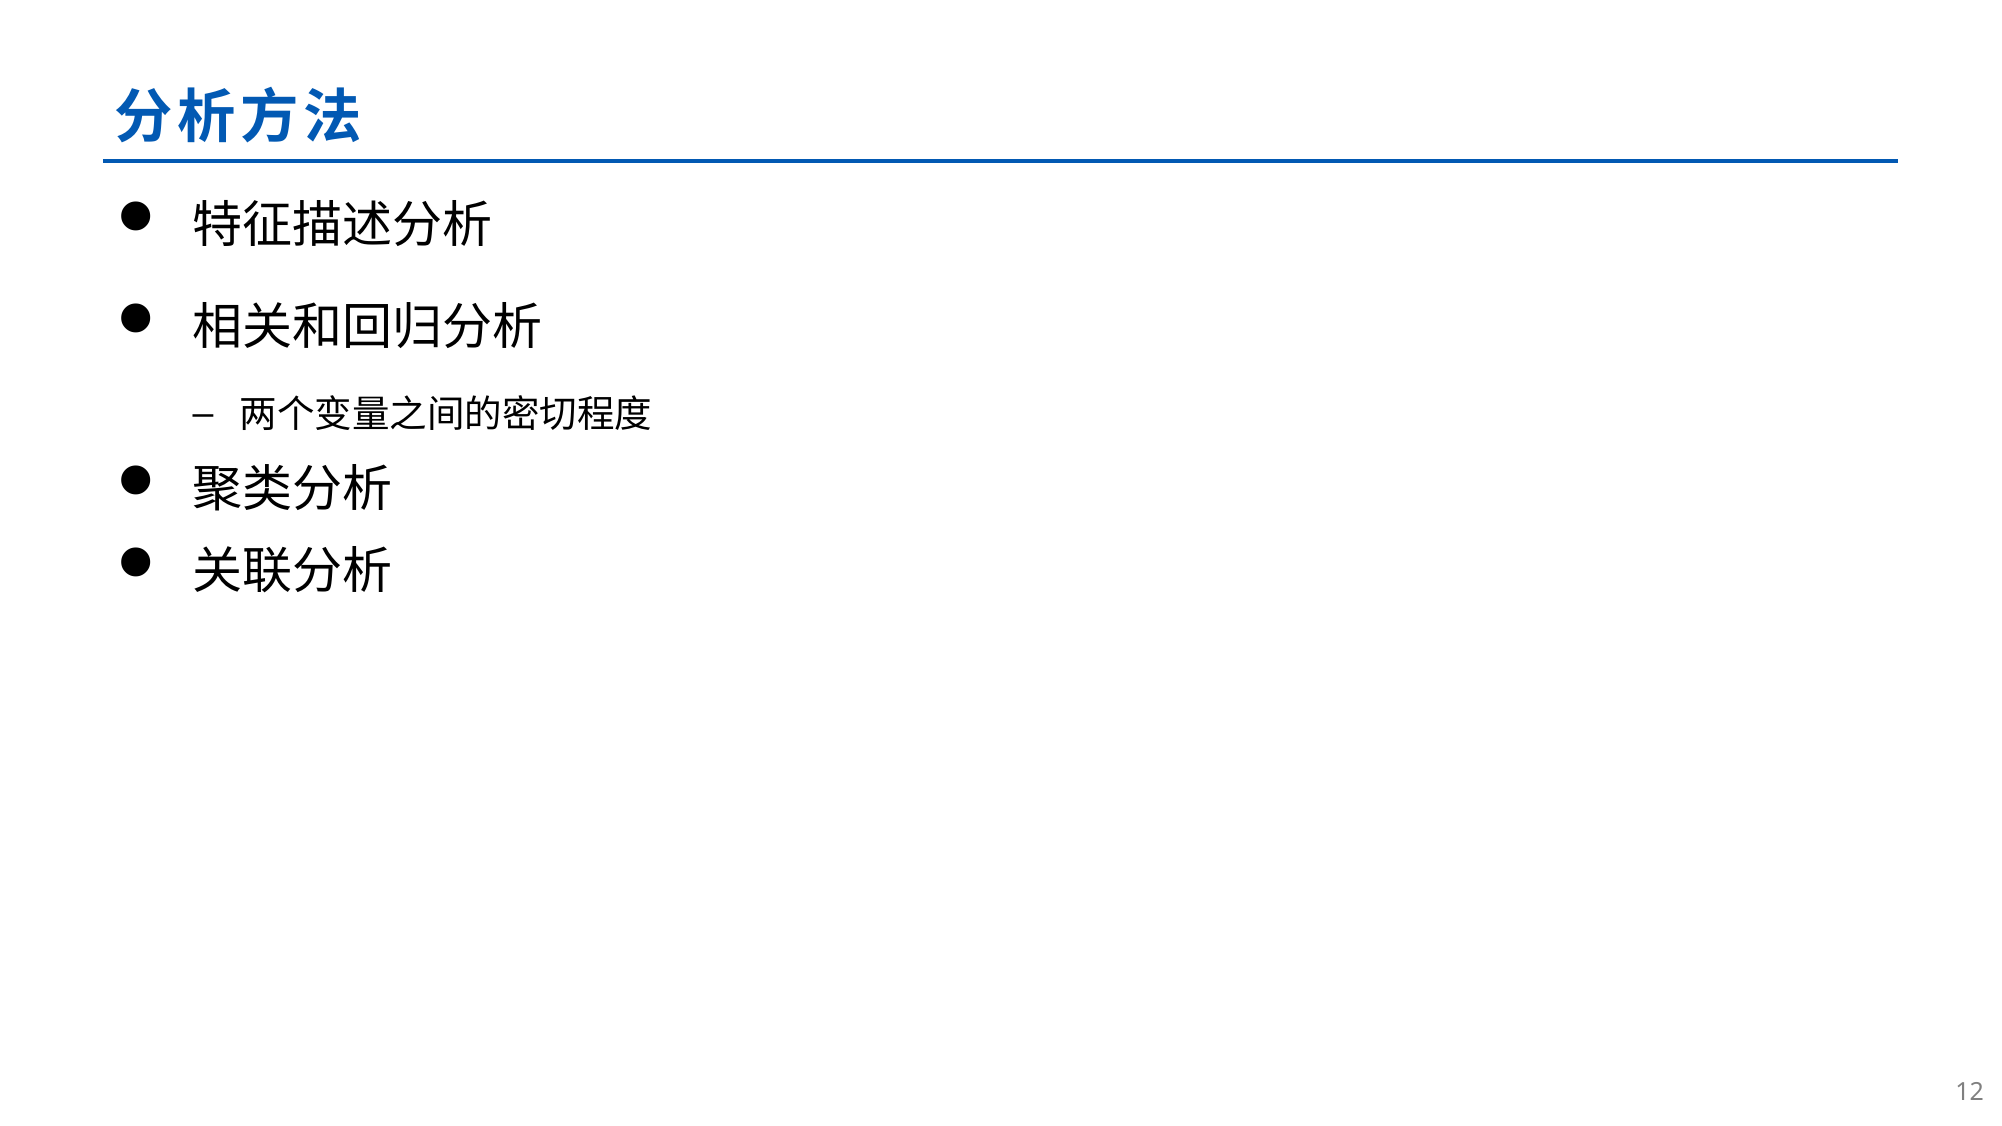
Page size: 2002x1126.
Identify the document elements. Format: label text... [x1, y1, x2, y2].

title 分析方法 [99, 54, 1901, 173]
slide_number 11 [1532, 1065, 1999, 1119]
list 特征描述分析 相关和回归分析 两个变量之间的密切程度 聚类分析 关联分析 [102, 172, 1899, 1000]
